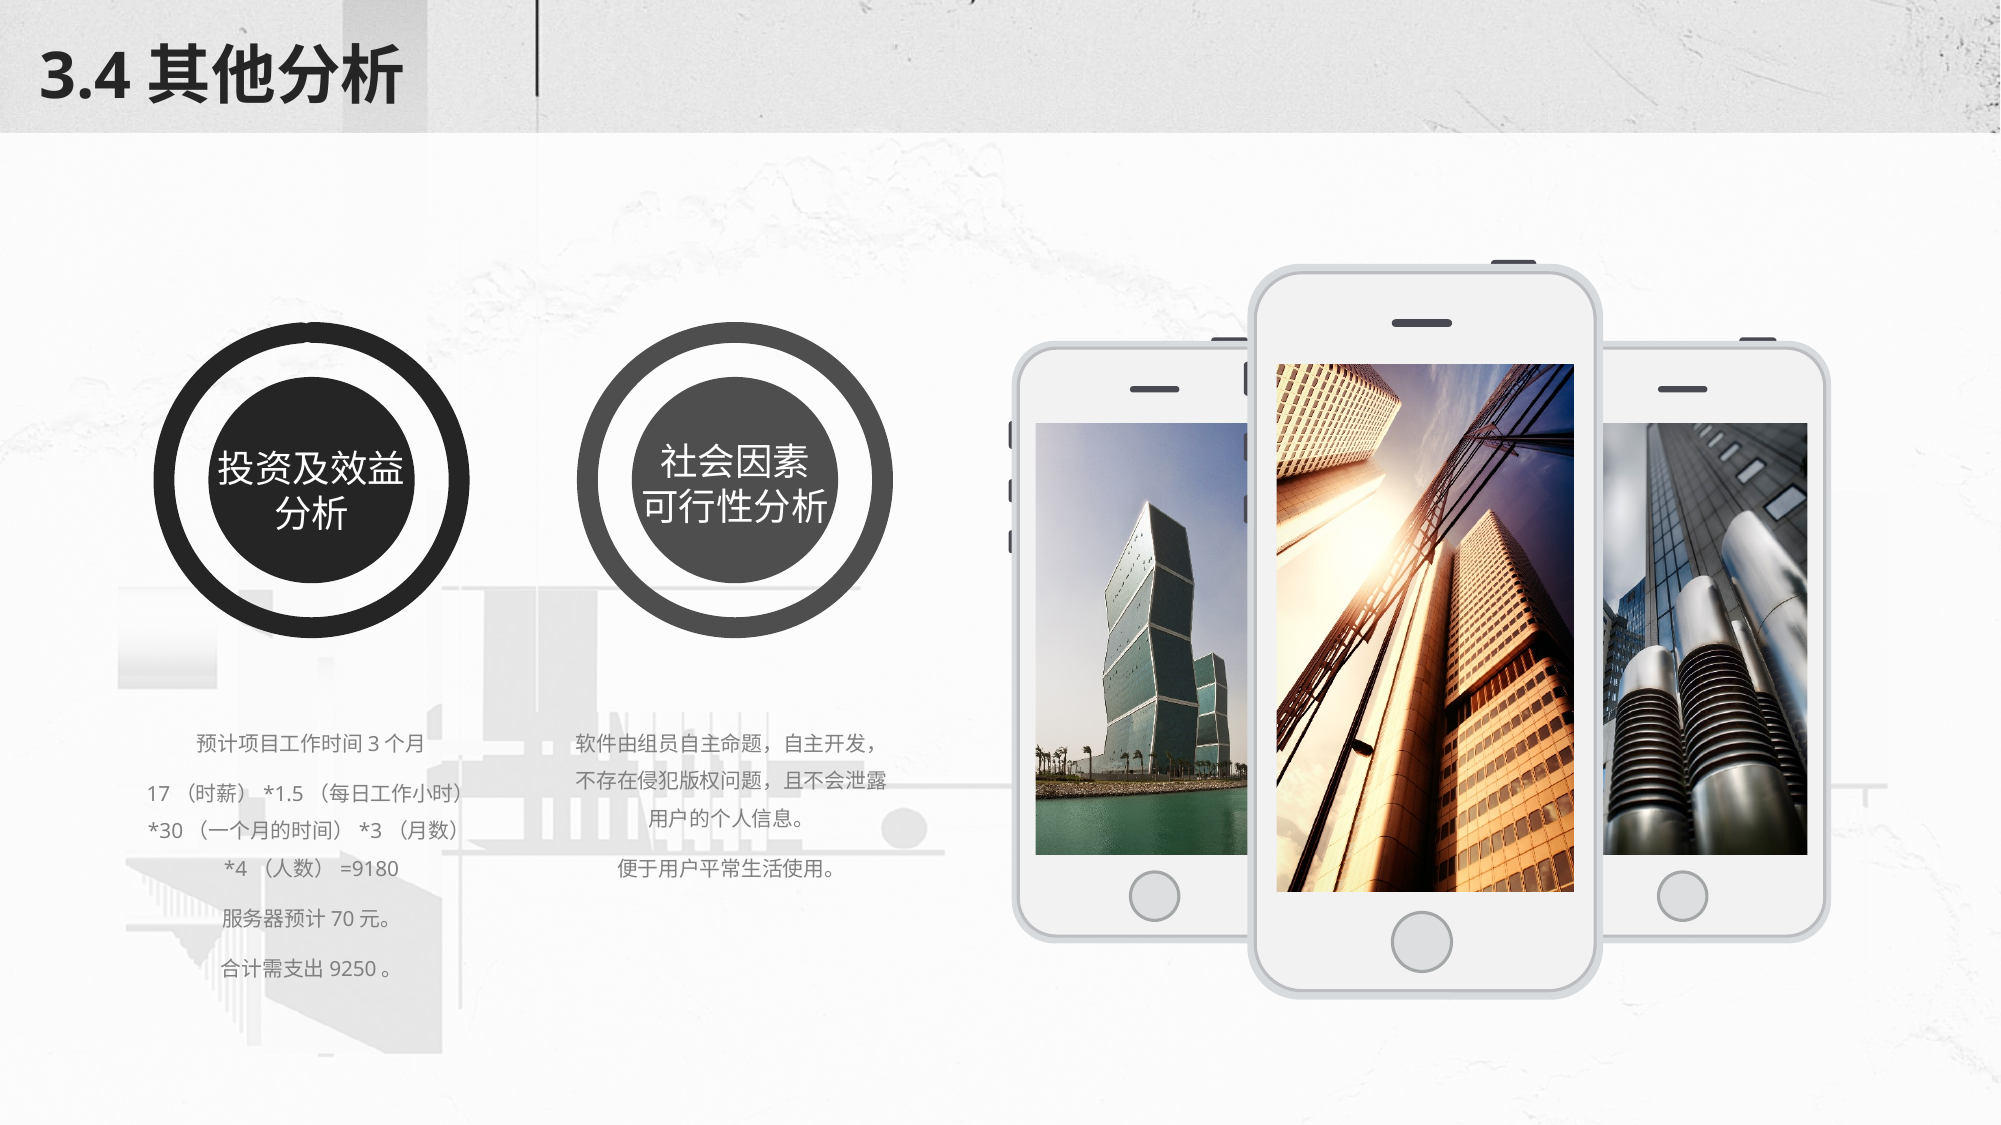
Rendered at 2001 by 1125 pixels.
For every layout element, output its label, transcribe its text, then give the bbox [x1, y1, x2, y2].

text_box 预计项目工作时间3个月 17（时薪）*1.5（每日工作小时）*30（一个月的时间）*3（月数）*4（人数）=9180 服务器预计70元。 合计需支出9250。 [131, 710, 491, 988]
picture [0, 0, 2001, 1125]
text_box 软件由组员自主命题，自主开发，不存在侵犯版权问题，且不会泄露用户的个人信息。 便于用户平常生活使用。 [551, 710, 911, 888]
title 3.4其他分析 [24, 35, 1750, 121]
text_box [587, 332, 883, 628]
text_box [631, 376, 839, 584]
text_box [208, 376, 415, 584]
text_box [163, 332, 460, 628]
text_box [1243, 259, 1604, 1000]
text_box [1604, 337, 1832, 944]
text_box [1008, 337, 1243, 944]
